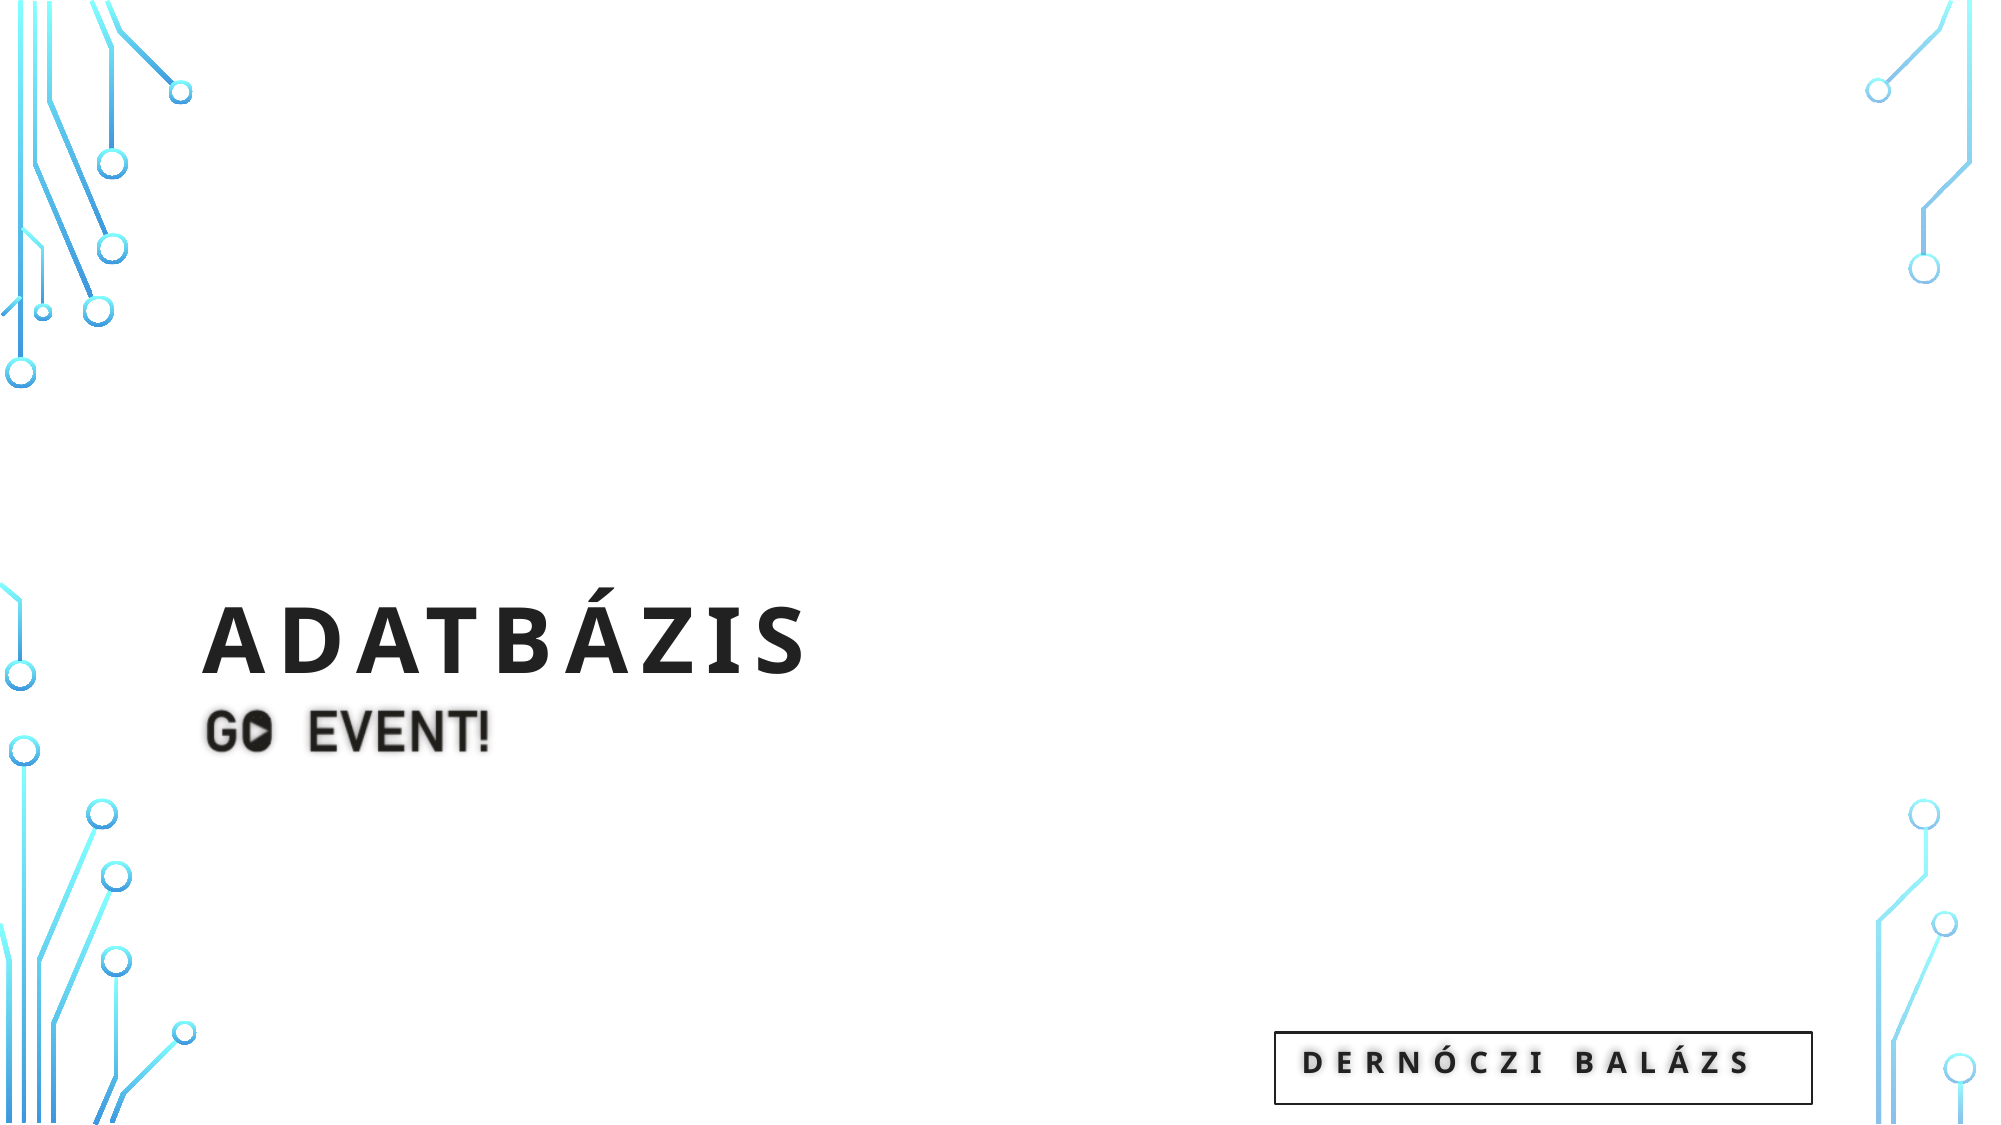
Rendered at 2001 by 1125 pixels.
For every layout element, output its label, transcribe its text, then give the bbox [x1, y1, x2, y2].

text_box [1274, 1031, 1813, 1105]
title ADATBÁZIS [187, 232, 1813, 701]
picture [186, 700, 541, 760]
